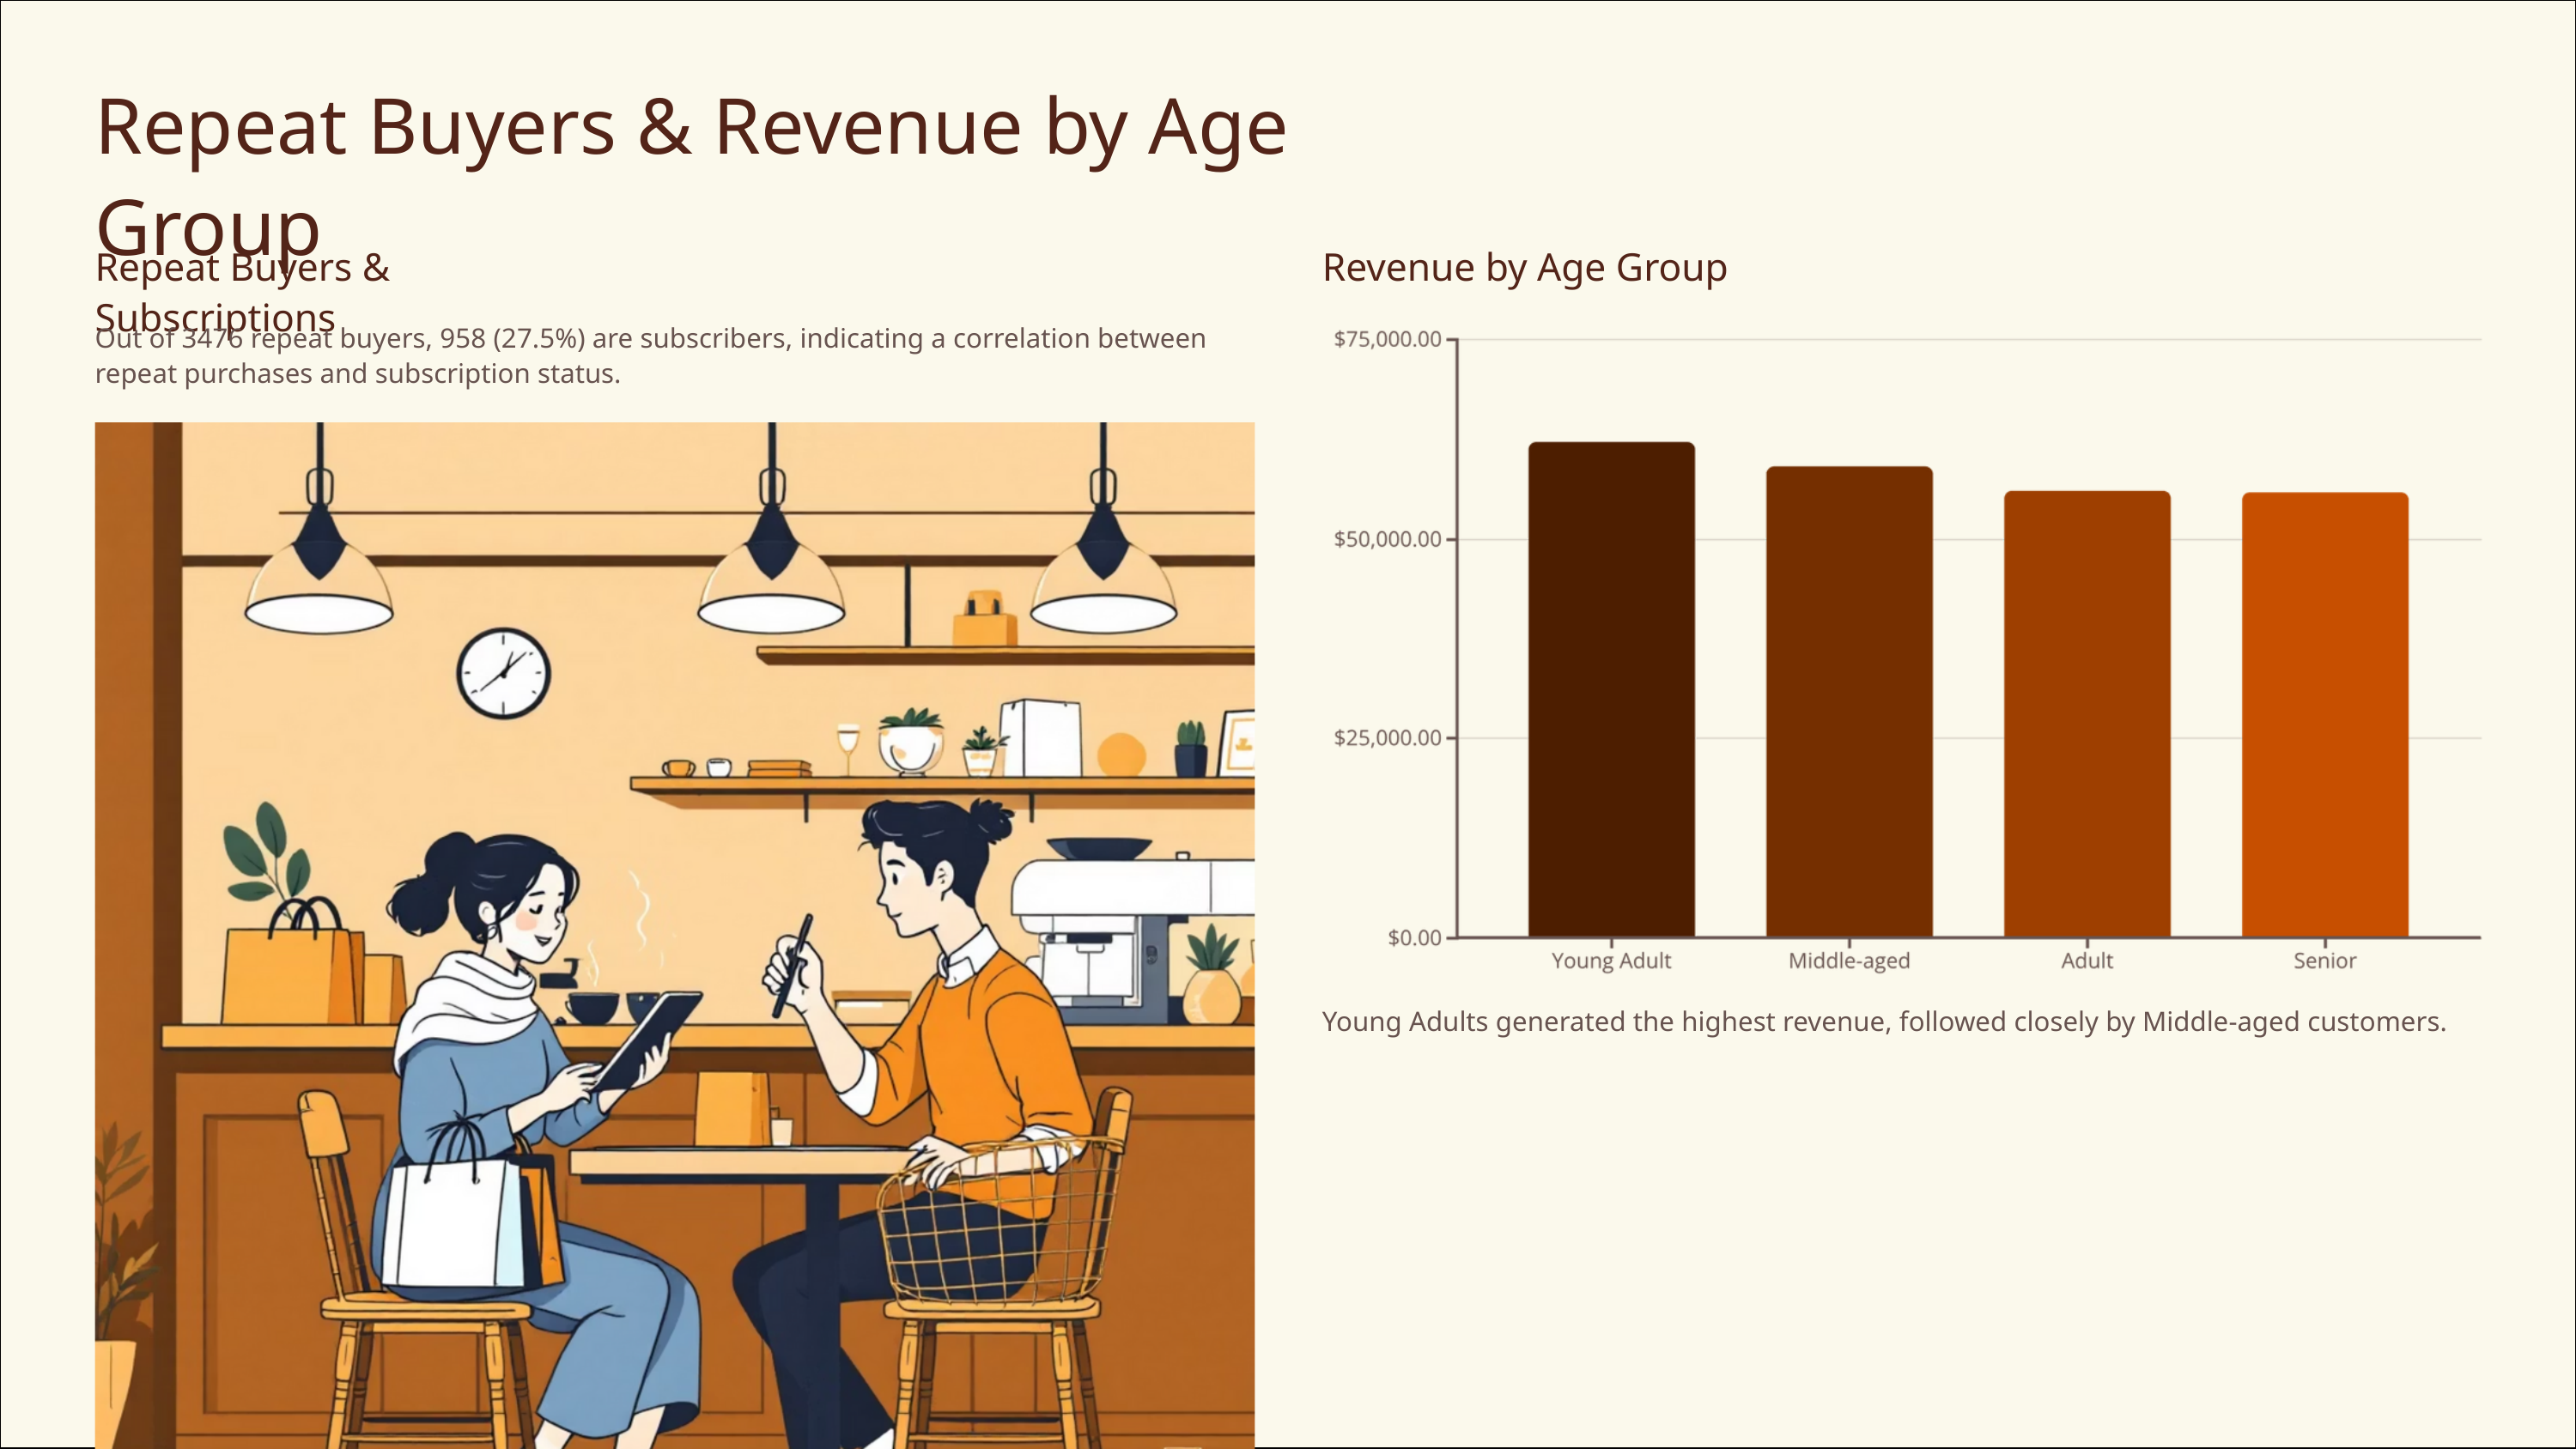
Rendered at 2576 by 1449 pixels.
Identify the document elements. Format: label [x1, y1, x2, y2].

text_box [94, 422, 1255, 1449]
text_box [0, 0, 2576, 1449]
text_box [1321, 324, 2483, 975]
